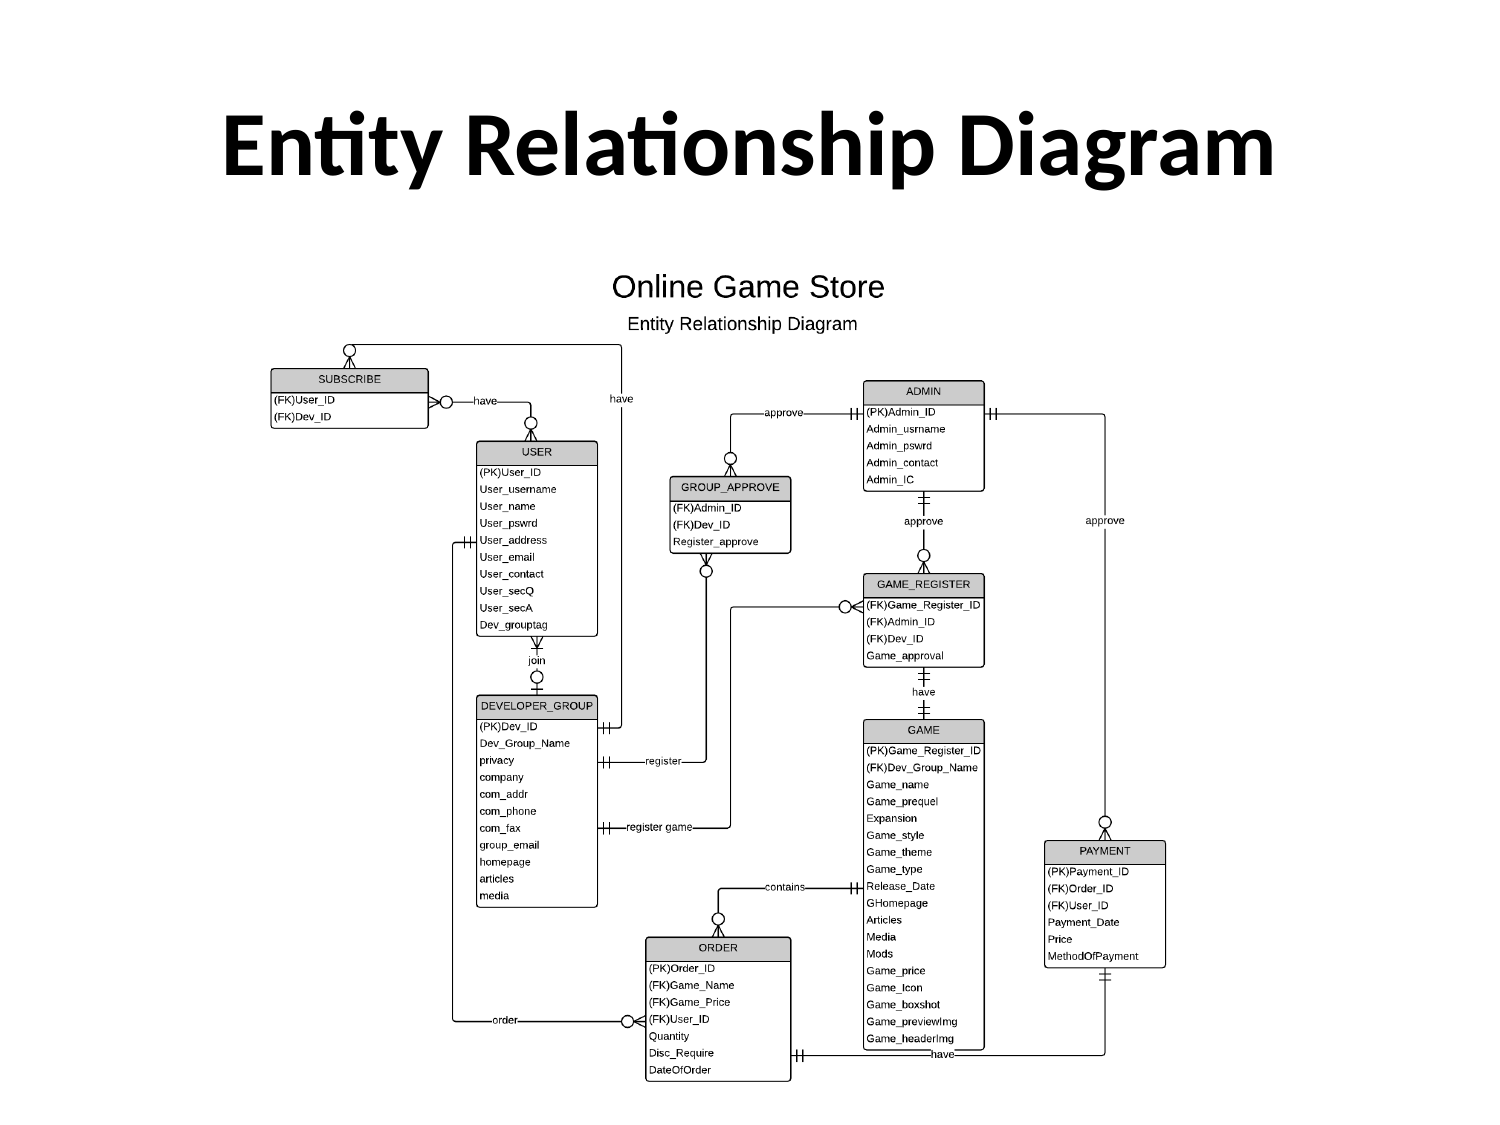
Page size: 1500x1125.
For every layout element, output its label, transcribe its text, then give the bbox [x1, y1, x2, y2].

title Entity Relationship Diagram [75, 45, 1425, 233]
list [174, 199, 1301, 1125]
